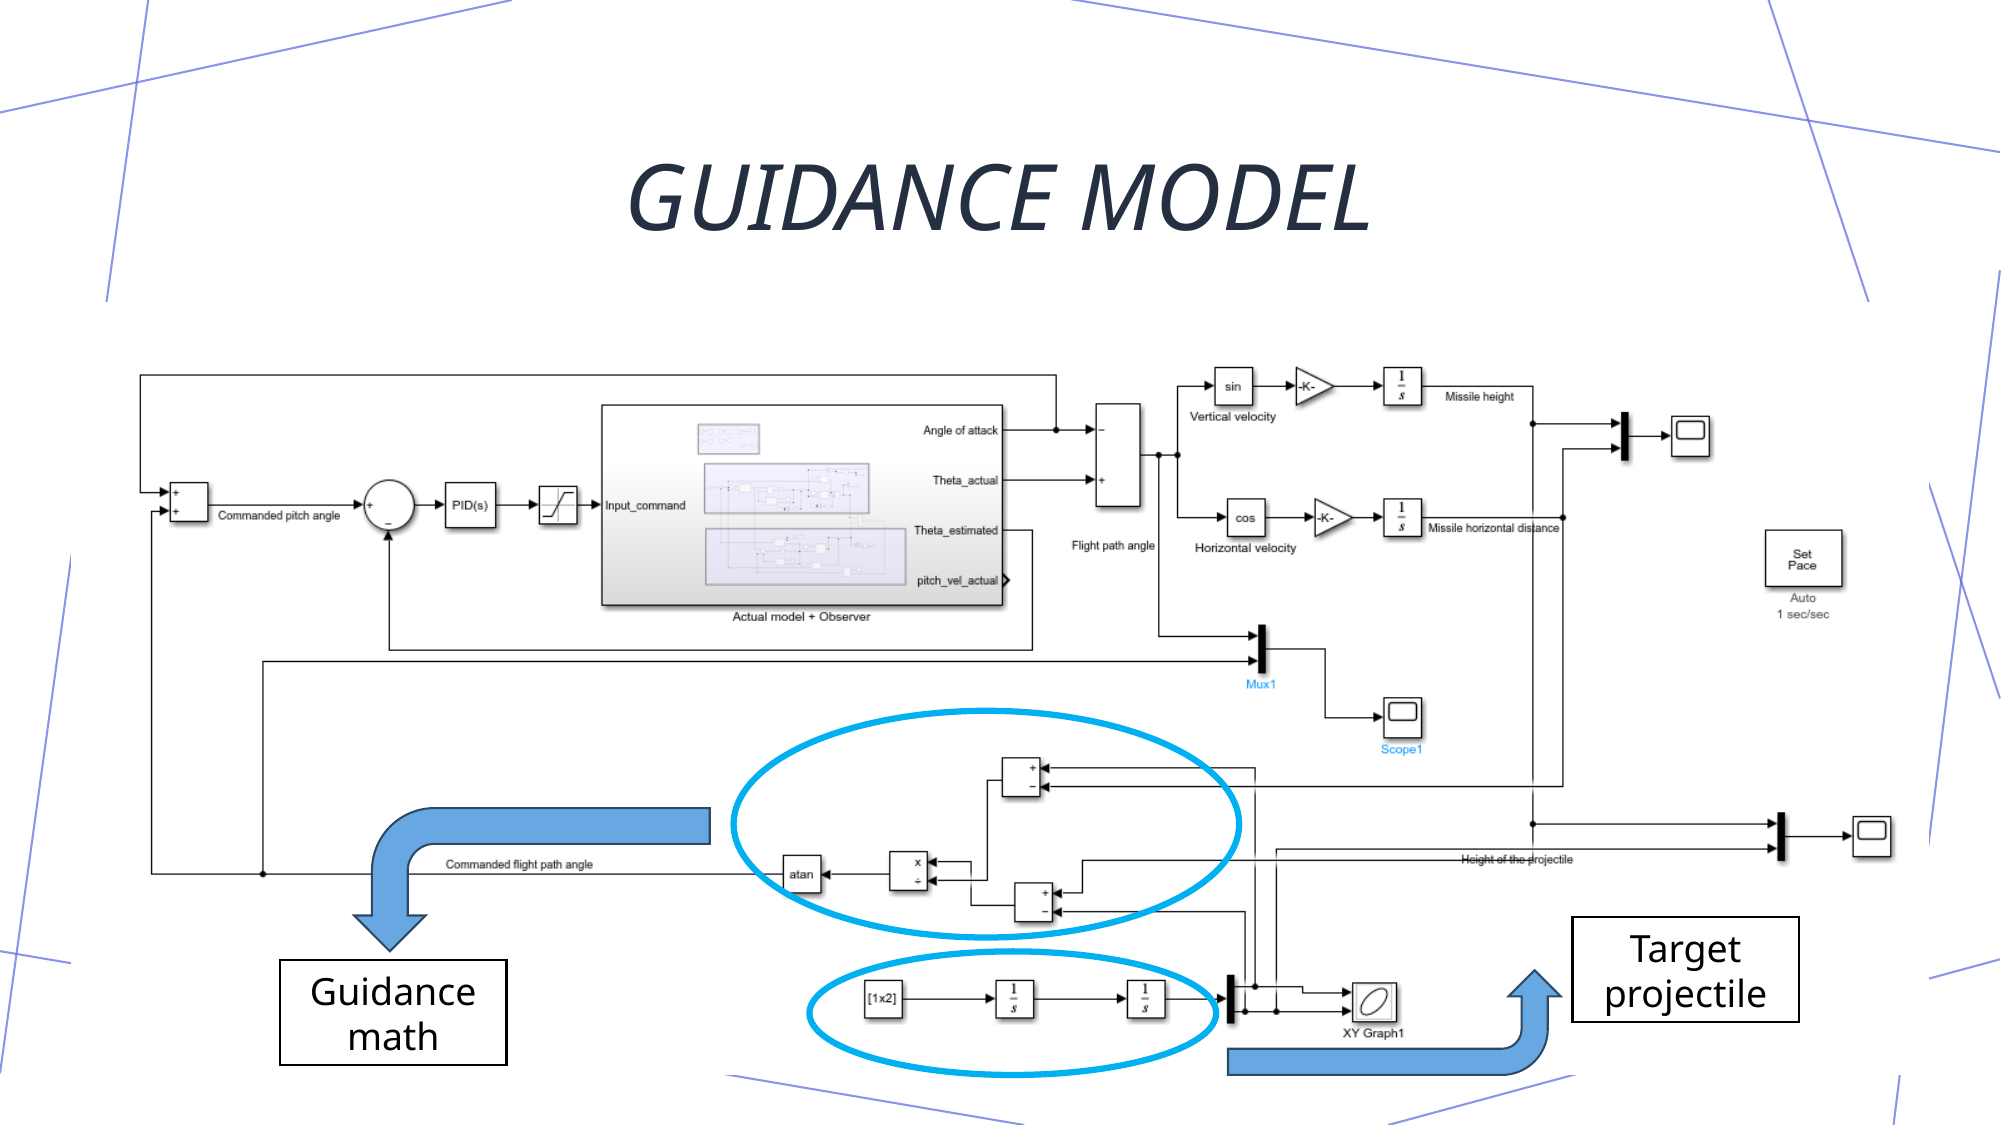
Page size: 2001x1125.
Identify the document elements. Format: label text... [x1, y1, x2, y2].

picture [71, 302, 1929, 1075]
title GUIDANCE MODEL [187, 87, 1813, 302]
picture [813, 955, 1212, 1071]
